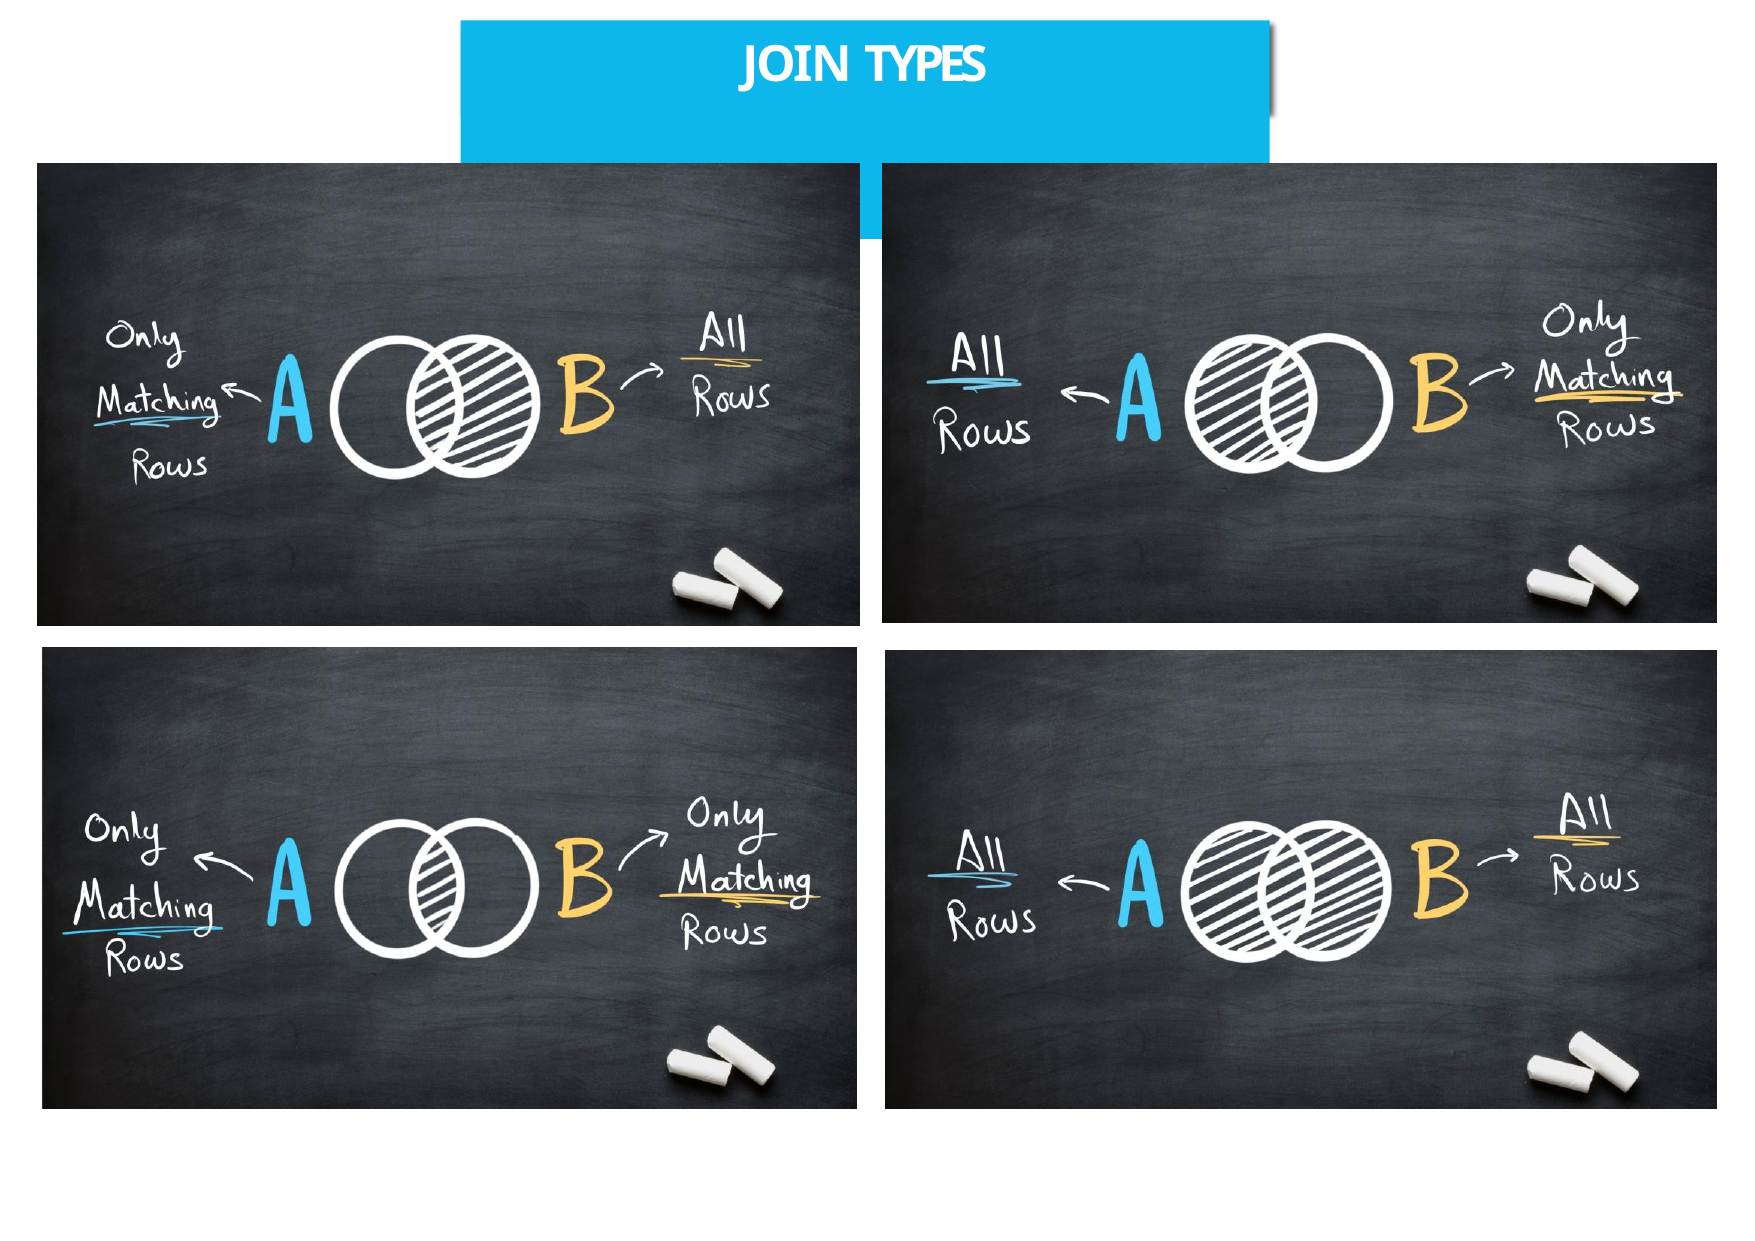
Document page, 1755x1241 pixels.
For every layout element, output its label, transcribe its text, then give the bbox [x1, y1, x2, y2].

picture [759, 45, 792, 81]
title JOIN TYPES [460, 132, 1270, 239]
picture [816, 46, 847, 80]
picture [882, 163, 1717, 624]
picture [885, 650, 1717, 1109]
picture [457, 17, 1281, 124]
picture [739, 46, 754, 91]
picture [866, 45, 985, 81]
picture [41, 647, 857, 1109]
picture [795, 46, 810, 80]
picture [37, 163, 860, 627]
